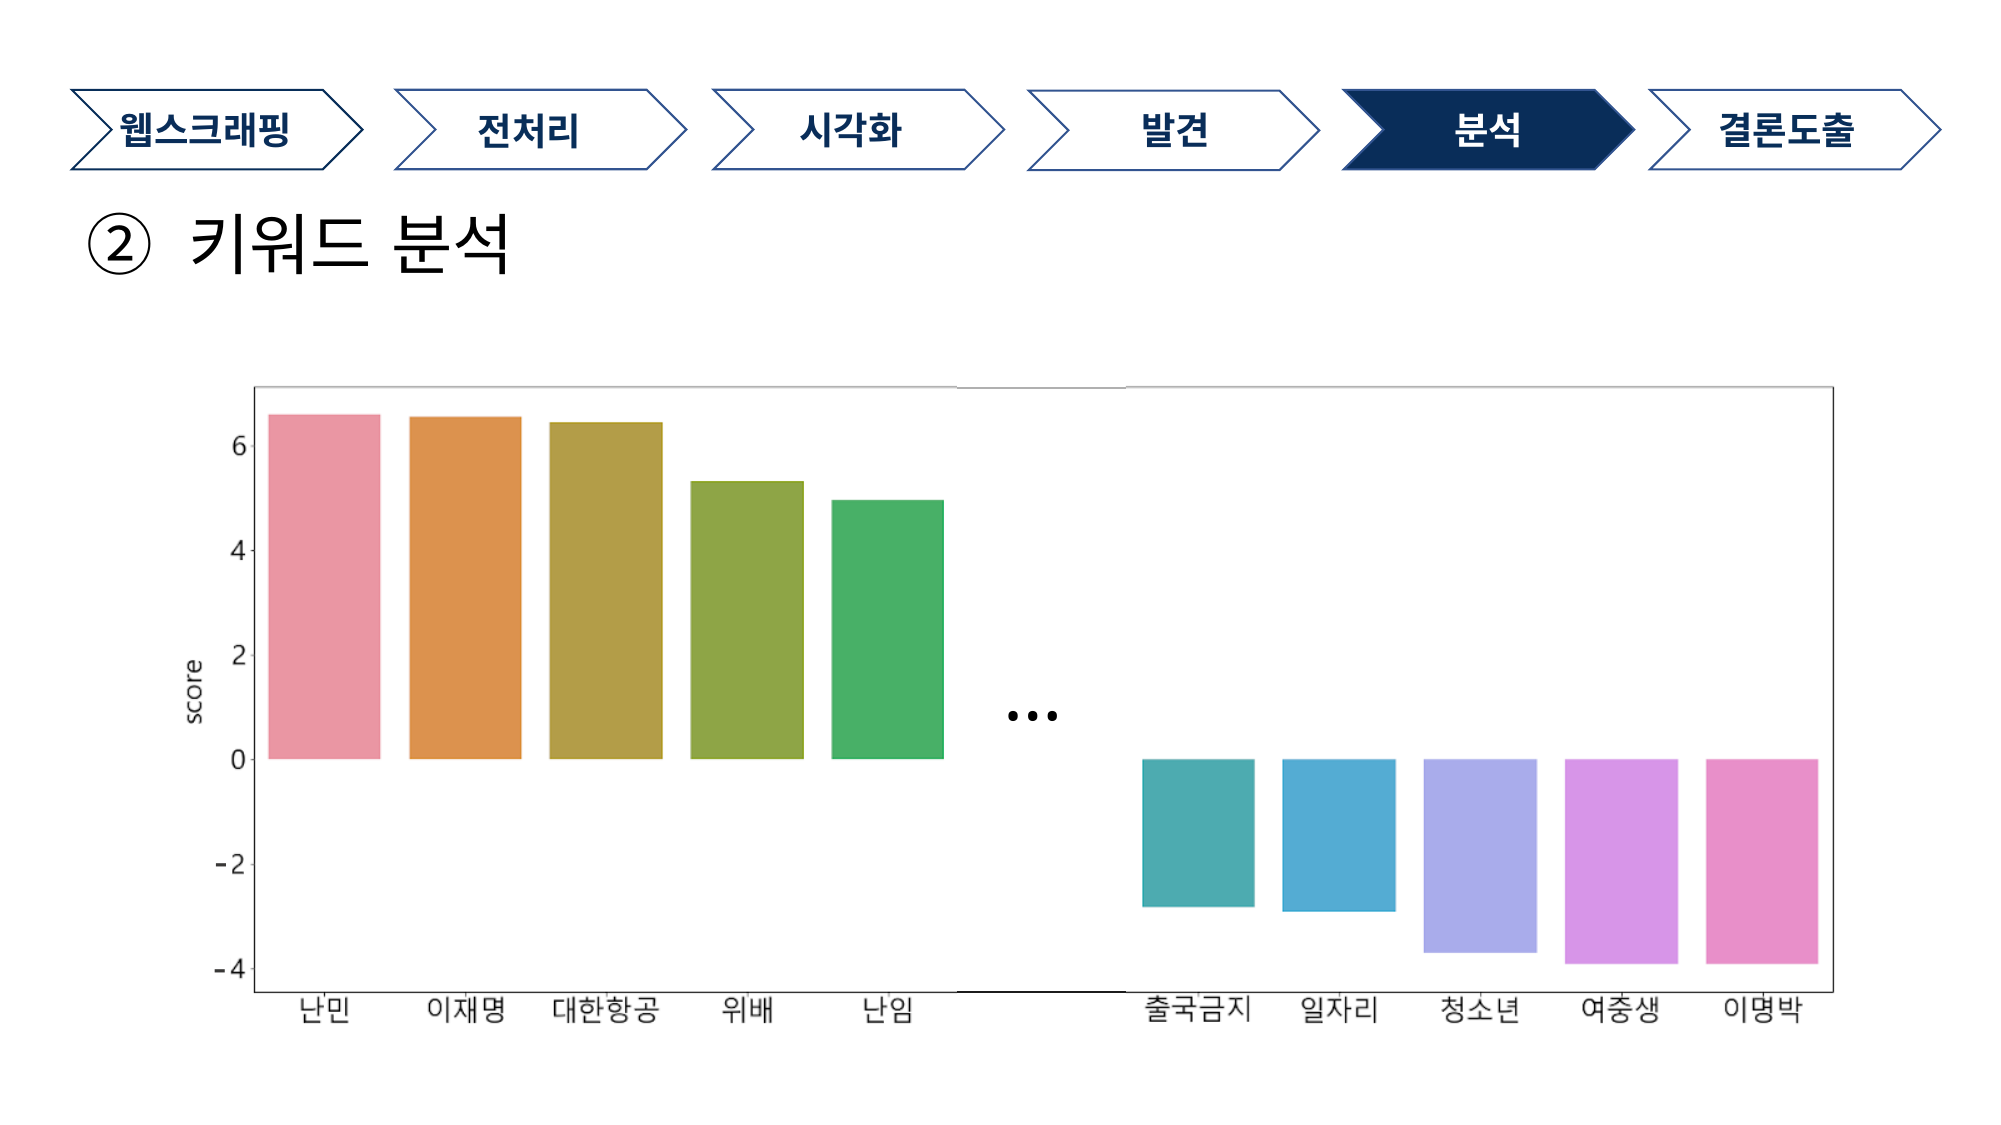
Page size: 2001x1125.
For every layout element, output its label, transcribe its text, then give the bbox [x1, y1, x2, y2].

text_box [1026, 89, 1321, 172]
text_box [4, 291, 2000, 1092]
text_box [69, 88, 364, 171]
text_box [393, 88, 688, 171]
text_box [1341, 160, 1606, 171]
text_box 전처리 [463, 100, 612, 161]
text_box [711, 88, 1006, 171]
text_box 발견 [1126, 100, 1246, 160]
text_box [1341, 88, 1606, 99]
text_box 결론도출 [1703, 99, 1887, 160]
text_box 시각화 [784, 99, 934, 159]
text_box [1647, 88, 1943, 171]
text_box ② 키워드 분석 [71, 195, 959, 291]
text_box 분석 [1343, 99, 1635, 160]
text_box 웹스크래핑 [105, 99, 330, 160]
